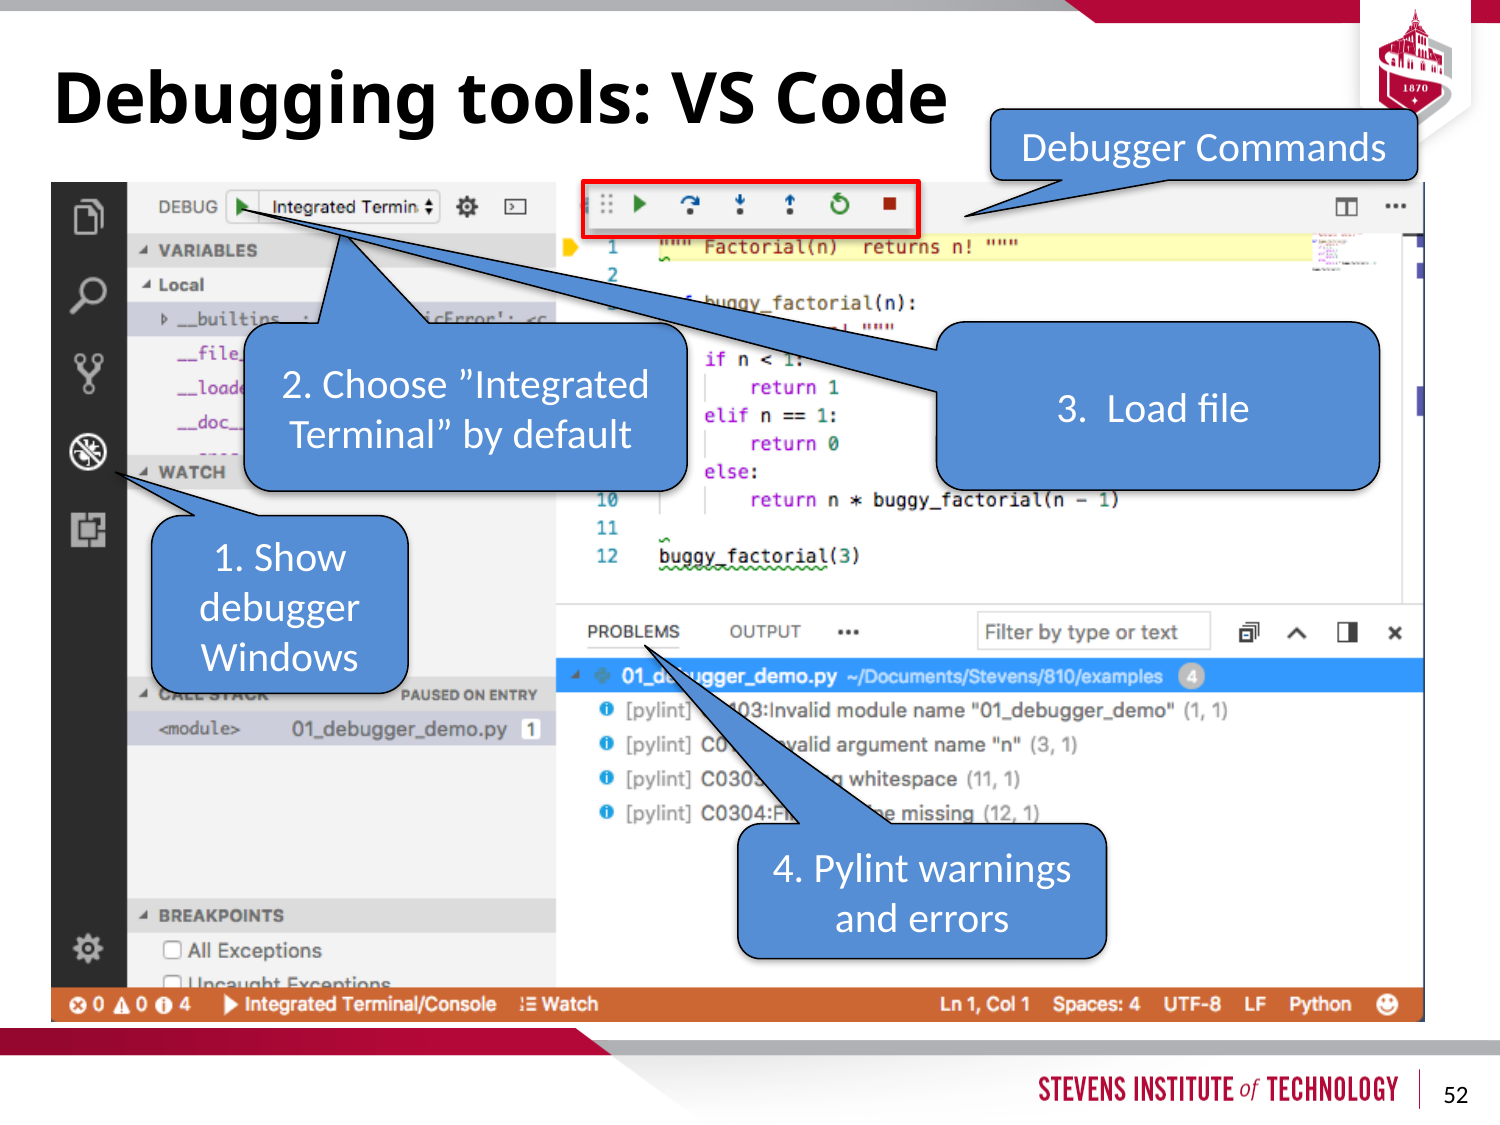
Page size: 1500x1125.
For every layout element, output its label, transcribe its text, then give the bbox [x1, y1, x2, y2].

picture [0, 1028, 1500, 1125]
slide_number 52 [1428, 1071, 1490, 1108]
picture [0, 0, 1500, 160]
title Debugging tools: VS Code [37, 45, 1338, 150]
text_box Debugger Commands [989, 108, 1419, 181]
picture [50, 182, 1426, 1023]
